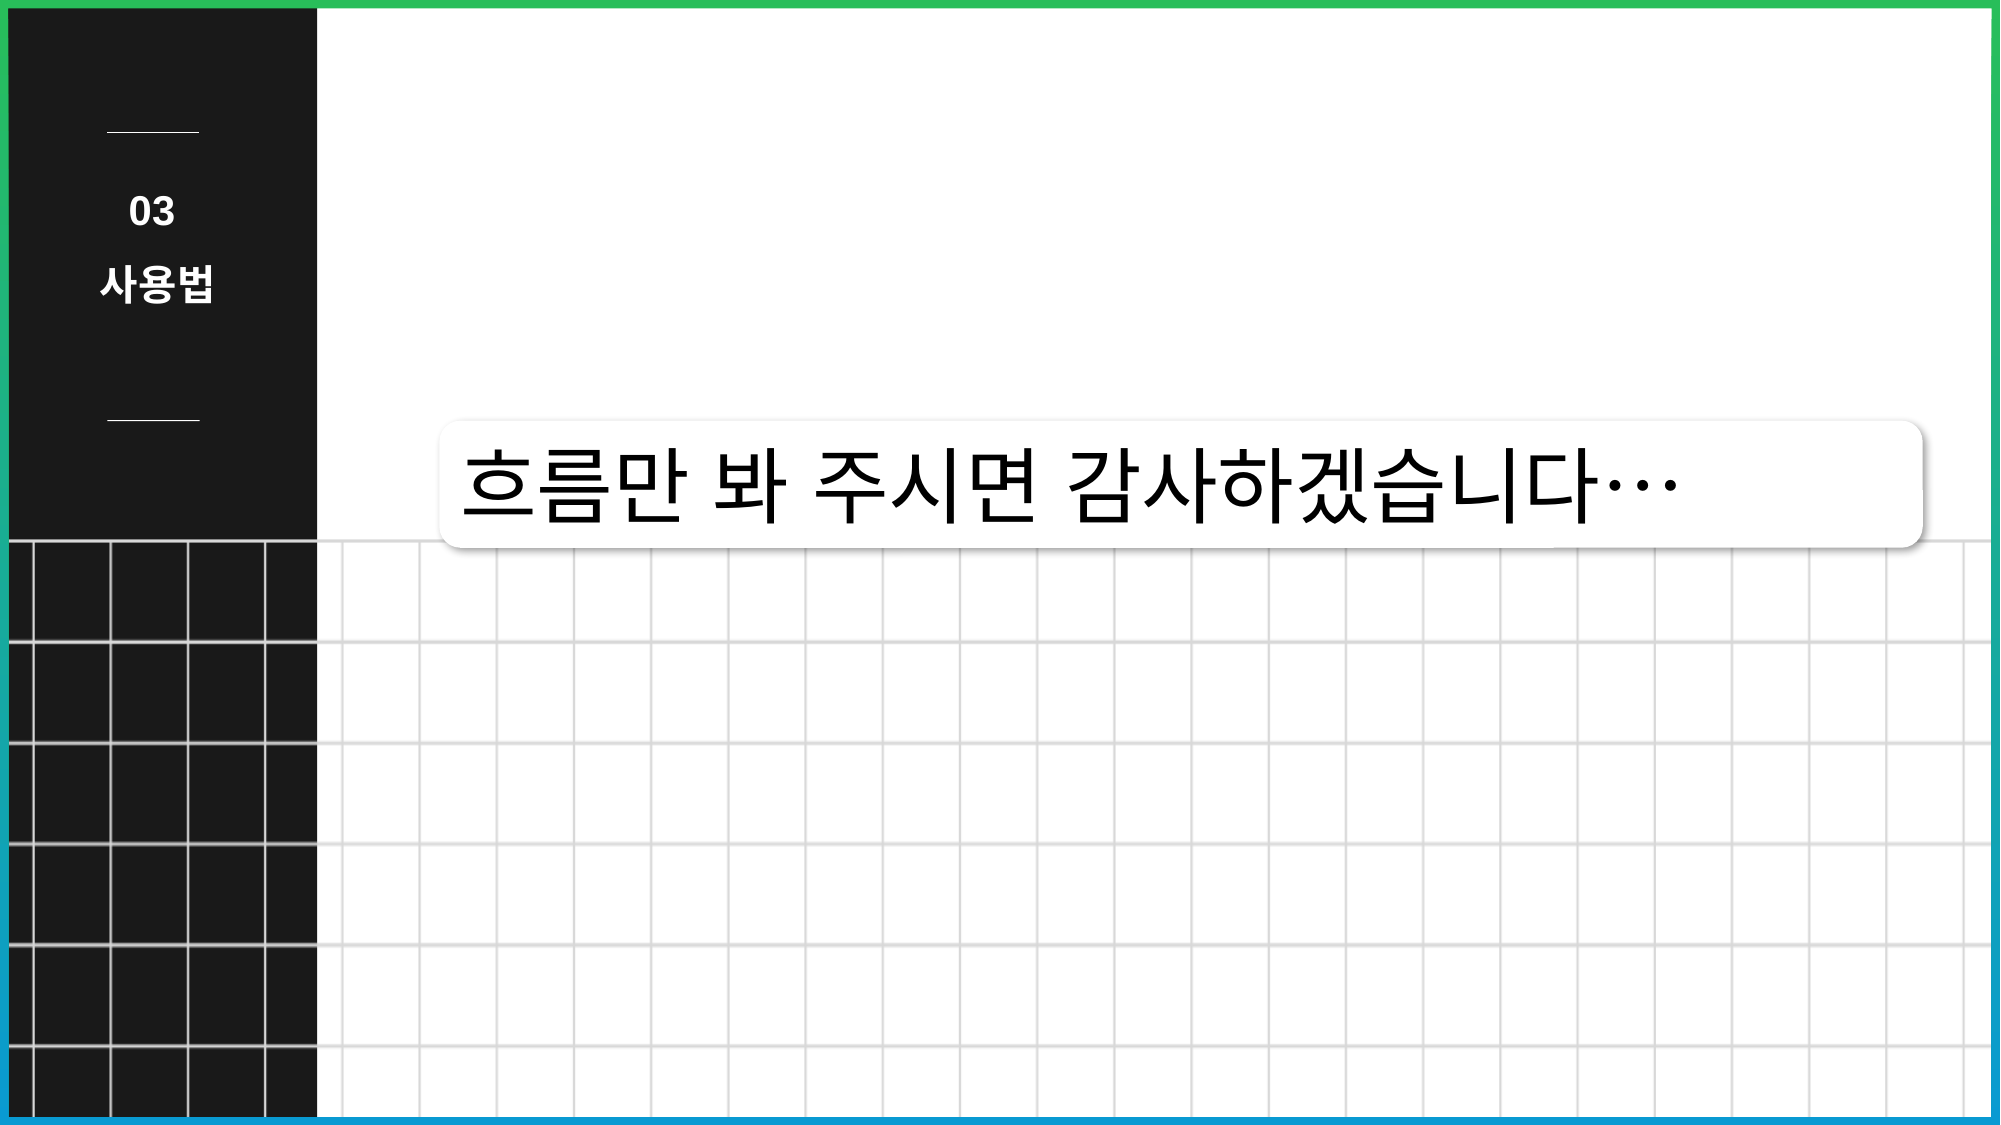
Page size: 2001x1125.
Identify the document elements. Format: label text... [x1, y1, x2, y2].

picture [0, 538, 2000, 1116]
text_box 흐름만 봐 주시면 감사하겠습니다… [439, 420, 1923, 538]
text_box [9, 9, 318, 538]
text_box 03 사용법 [85, 151, 231, 316]
text_box [0, 0, 2000, 538]
